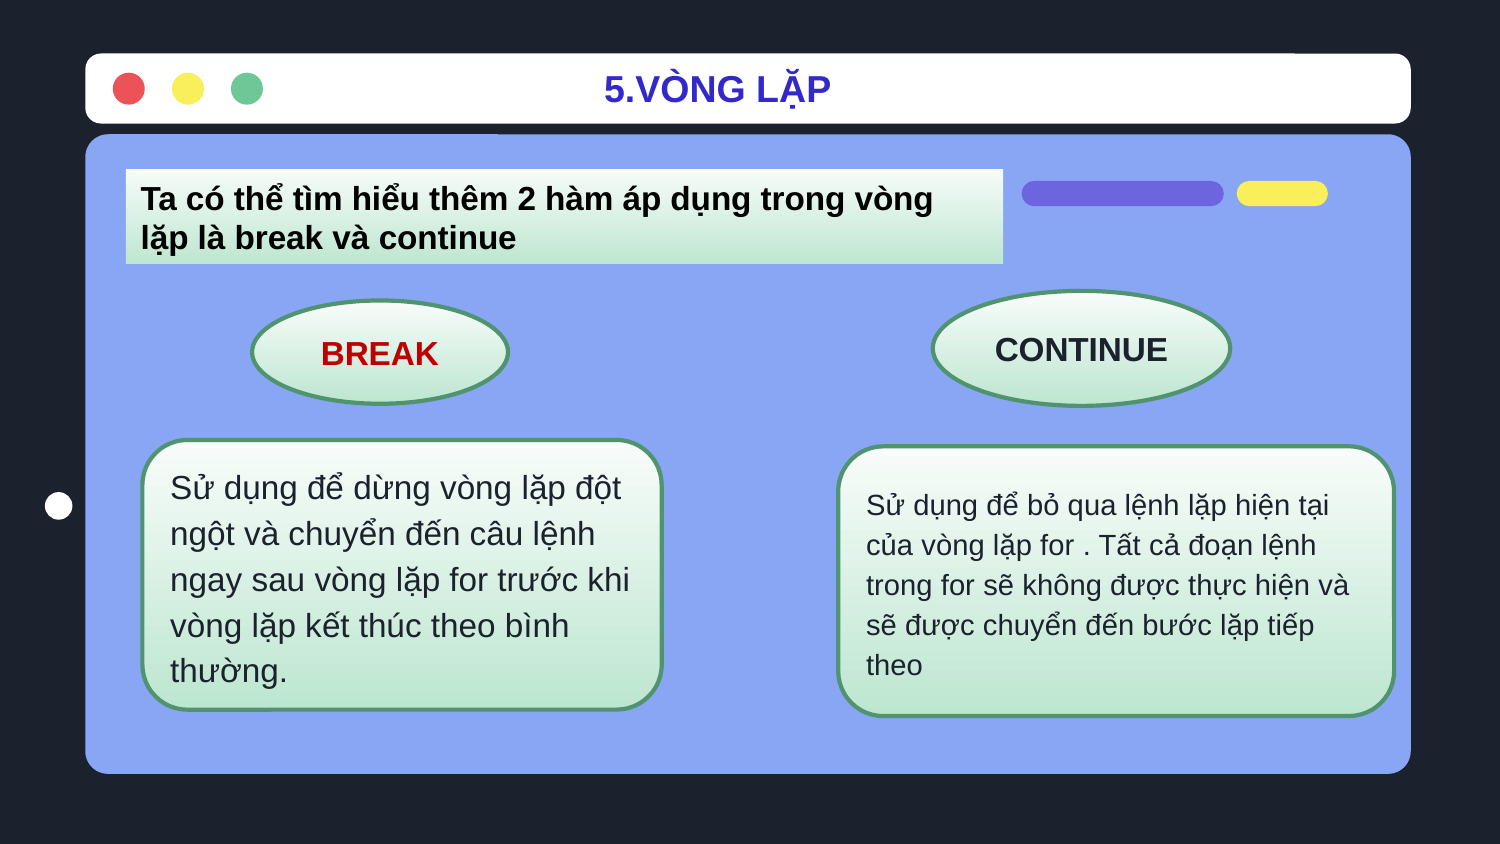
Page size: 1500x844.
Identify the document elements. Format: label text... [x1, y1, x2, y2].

text_box Sử dụng để bỏ qua lệnh lặp hiện tại của vòng lặp for . Tất cả đoạn lệnh trong for sẽ không được thực hiện và sẽ được chuyển đến bước lặp tiếp theo [836, 444, 1397, 719]
text_box Sử dụng để dừng vòng lặp đột ngột và chuyển đến câu lệnh ngay sau vòng lặp for trước khi vòng lặp kết thúc theo bình thường. [140, 437, 664, 712]
text_box Ta có thể tìm hiểu thêm 2 hàm áp dụng trong vòng lặp là break và continue [125, 169, 1004, 264]
text_box CONTINUE [930, 288, 1233, 408]
text_box 5.VÒNG LẶP [413, 57, 1023, 118]
text_box BREAK [250, 298, 511, 406]
